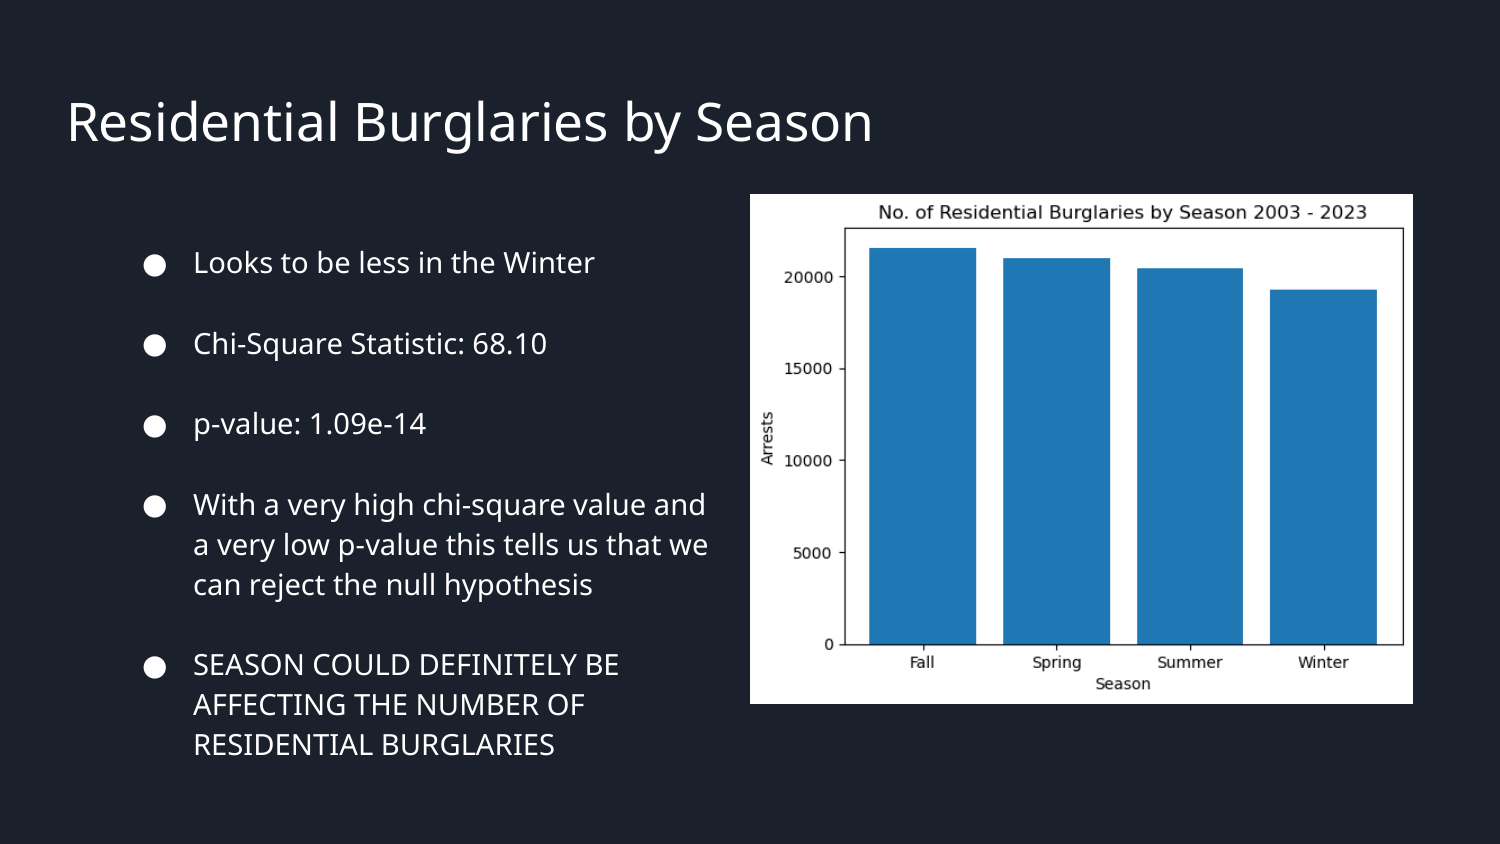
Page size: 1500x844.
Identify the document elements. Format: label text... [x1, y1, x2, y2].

title Residential Burglaries by Season [51, 72, 1449, 167]
list Looks to be less in the Winter Chi-Square Statistic: 68.10 p-value: 1.09e-14 With a very high chi-square value and a very low p-value this tells us that we can reject the null hypothesis SEASON COULD DEFINITELY BE AFFECTING THE NUMBER OF RESIDENTIAL BURGLARIES [103, 224, 727, 760]
picture [749, 194, 1413, 705]
